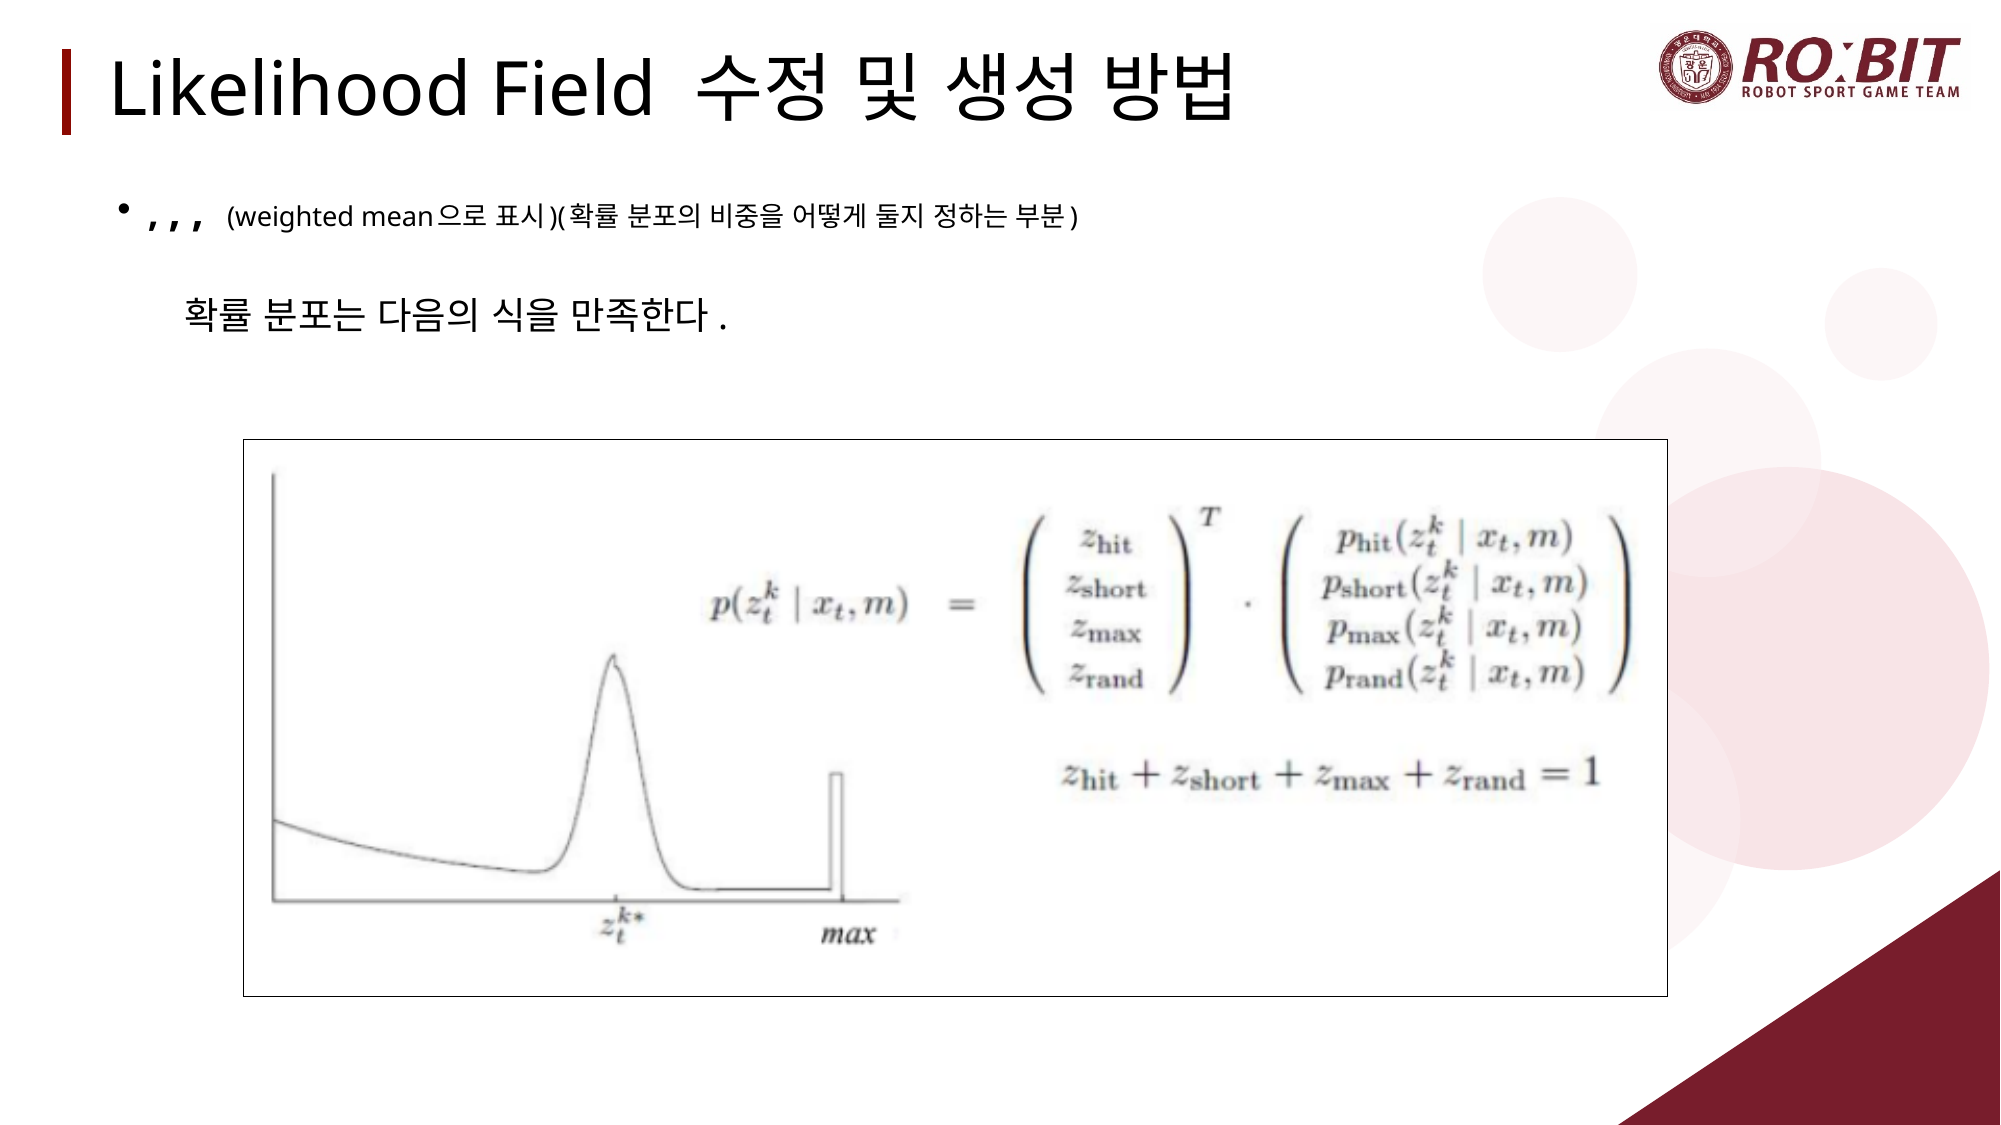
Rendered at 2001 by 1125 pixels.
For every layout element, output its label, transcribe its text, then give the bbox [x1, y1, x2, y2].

picture [1650, 23, 1971, 111]
title Likelihood Field 수정 및 생성 방법 [93, 36, 1632, 146]
picture [243, 439, 1668, 997]
text_box [130, 259, 1738, 464]
